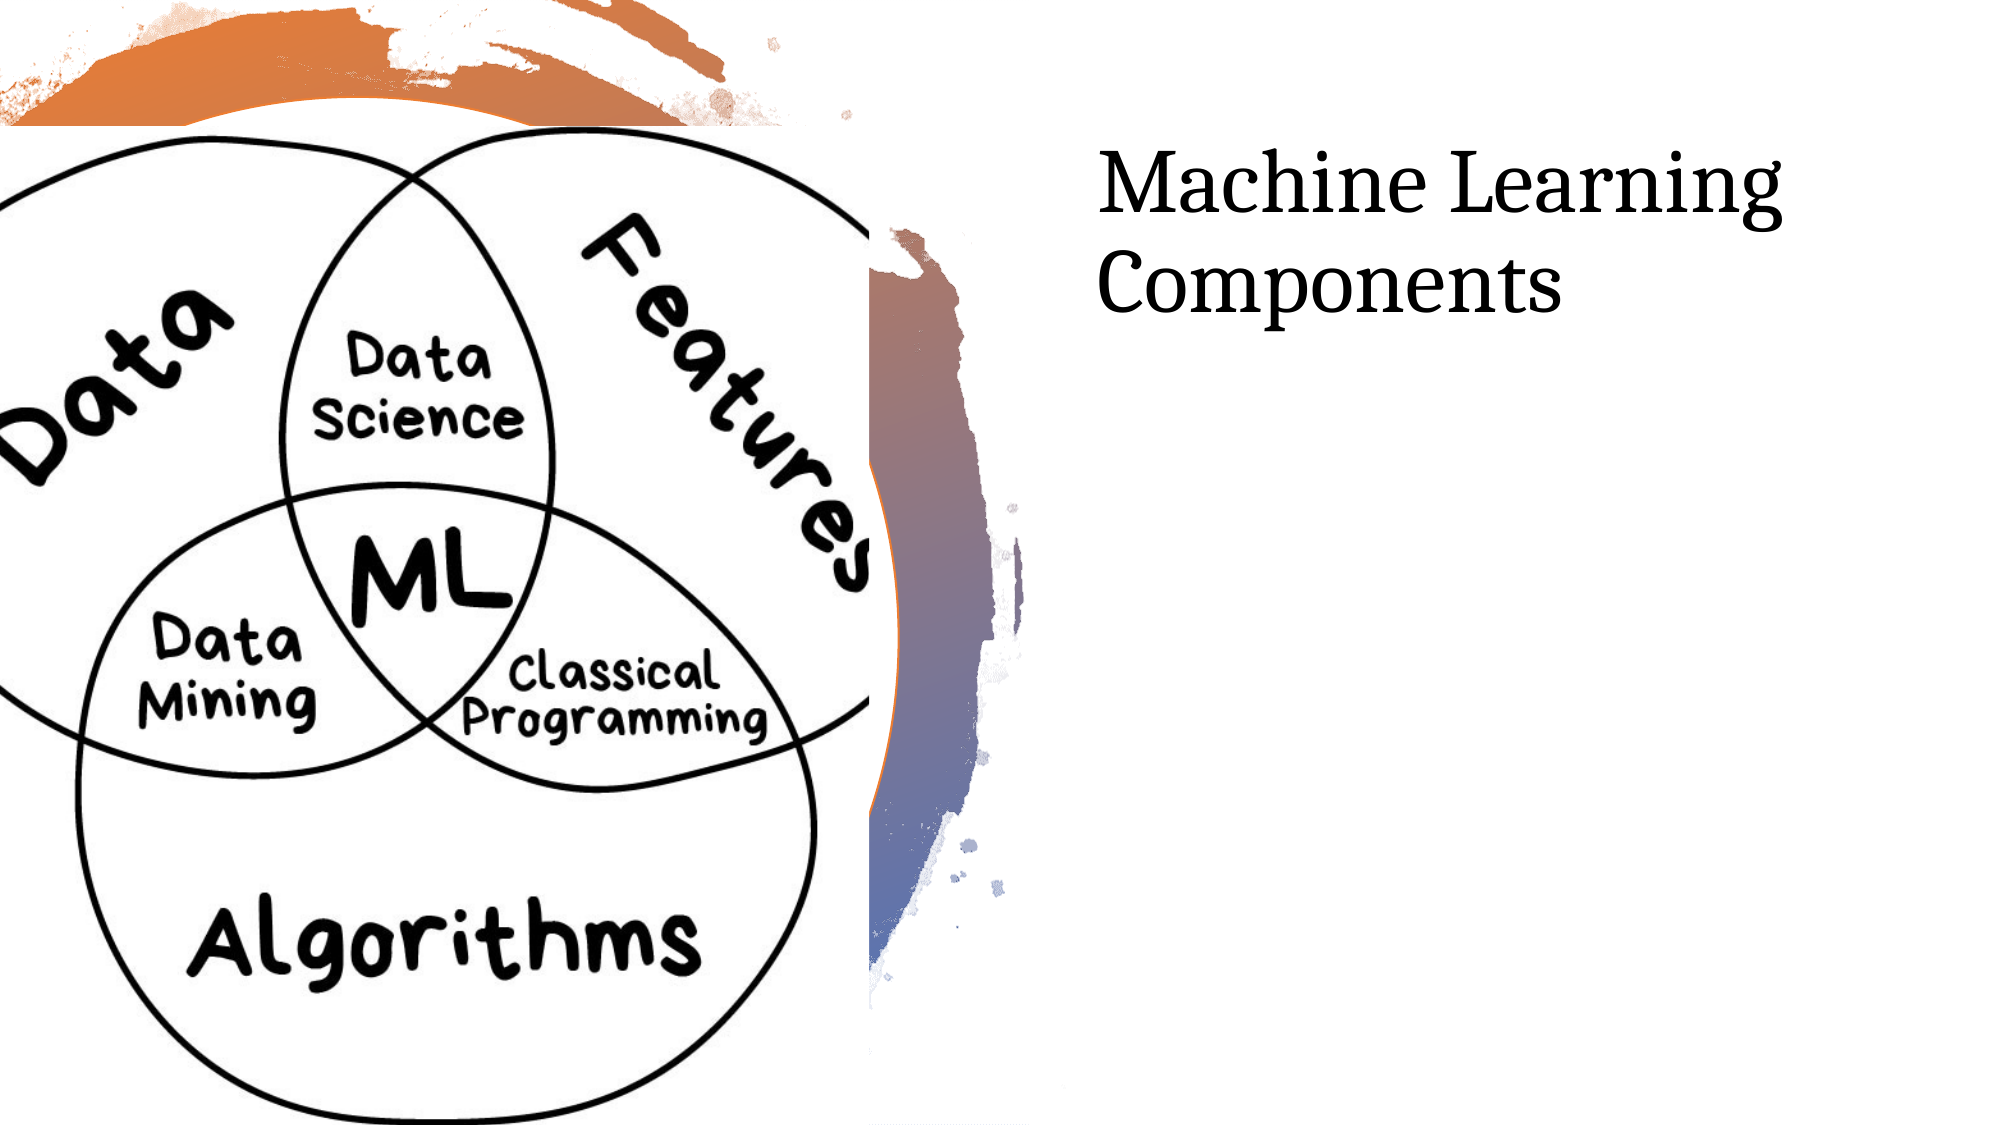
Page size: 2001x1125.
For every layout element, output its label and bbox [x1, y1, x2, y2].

picture [0, 0, 2000, 1125]
list [0, 126, 870, 1125]
